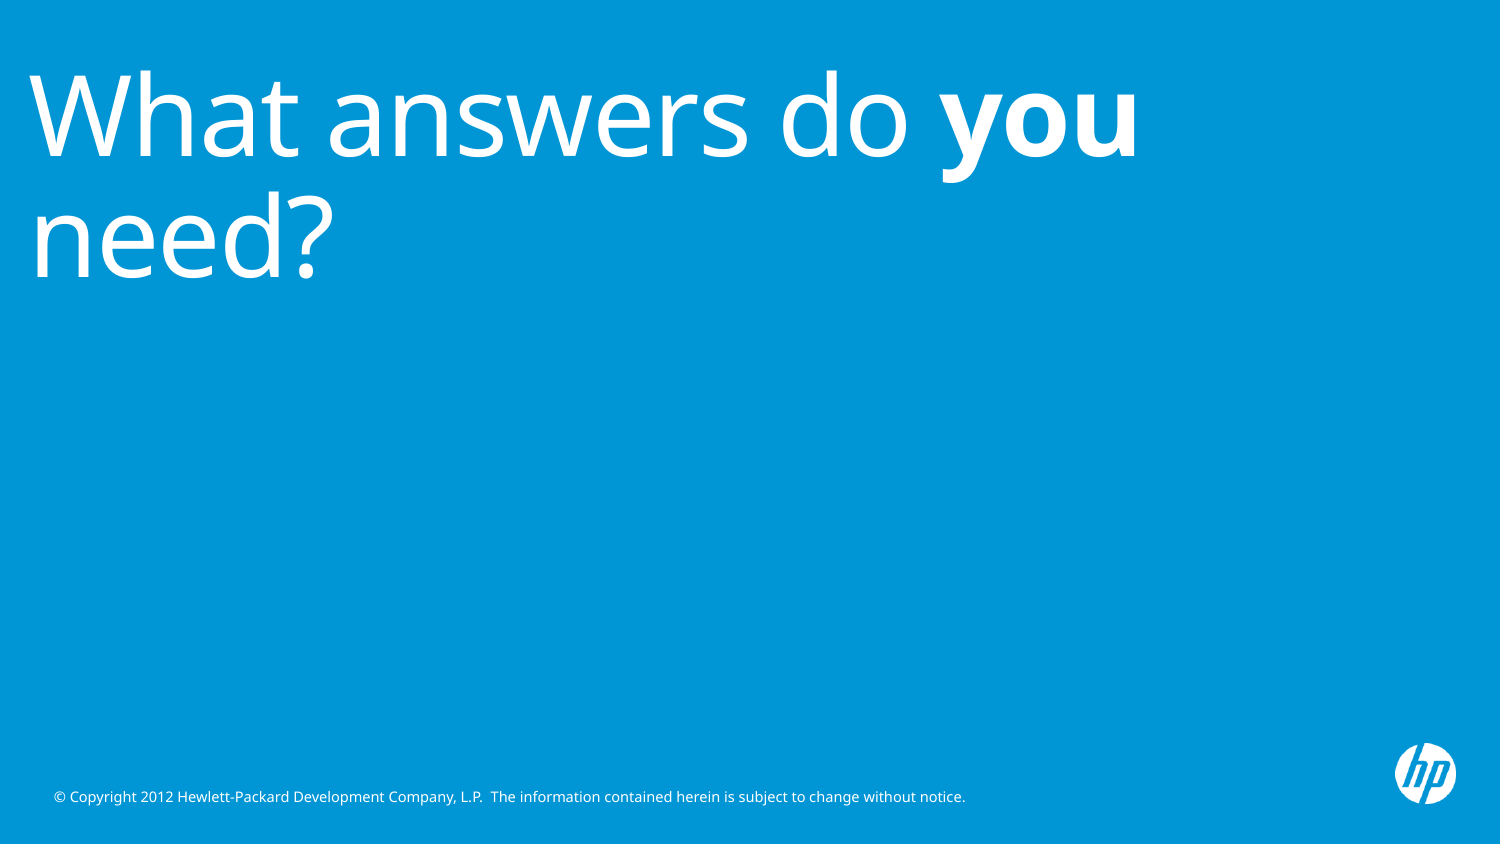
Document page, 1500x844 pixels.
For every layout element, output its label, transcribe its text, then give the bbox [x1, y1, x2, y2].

picture [103, 216, 153, 278]
picture [1396, 744, 1455, 803]
picture [1434, 765, 1443, 783]
picture [289, 196, 331, 254]
picture [226, 193, 278, 277]
picture [164, 216, 214, 278]
title What answers do you need? [28, 59, 1440, 193]
picture [300, 264, 312, 278]
picture [38, 216, 88, 276]
